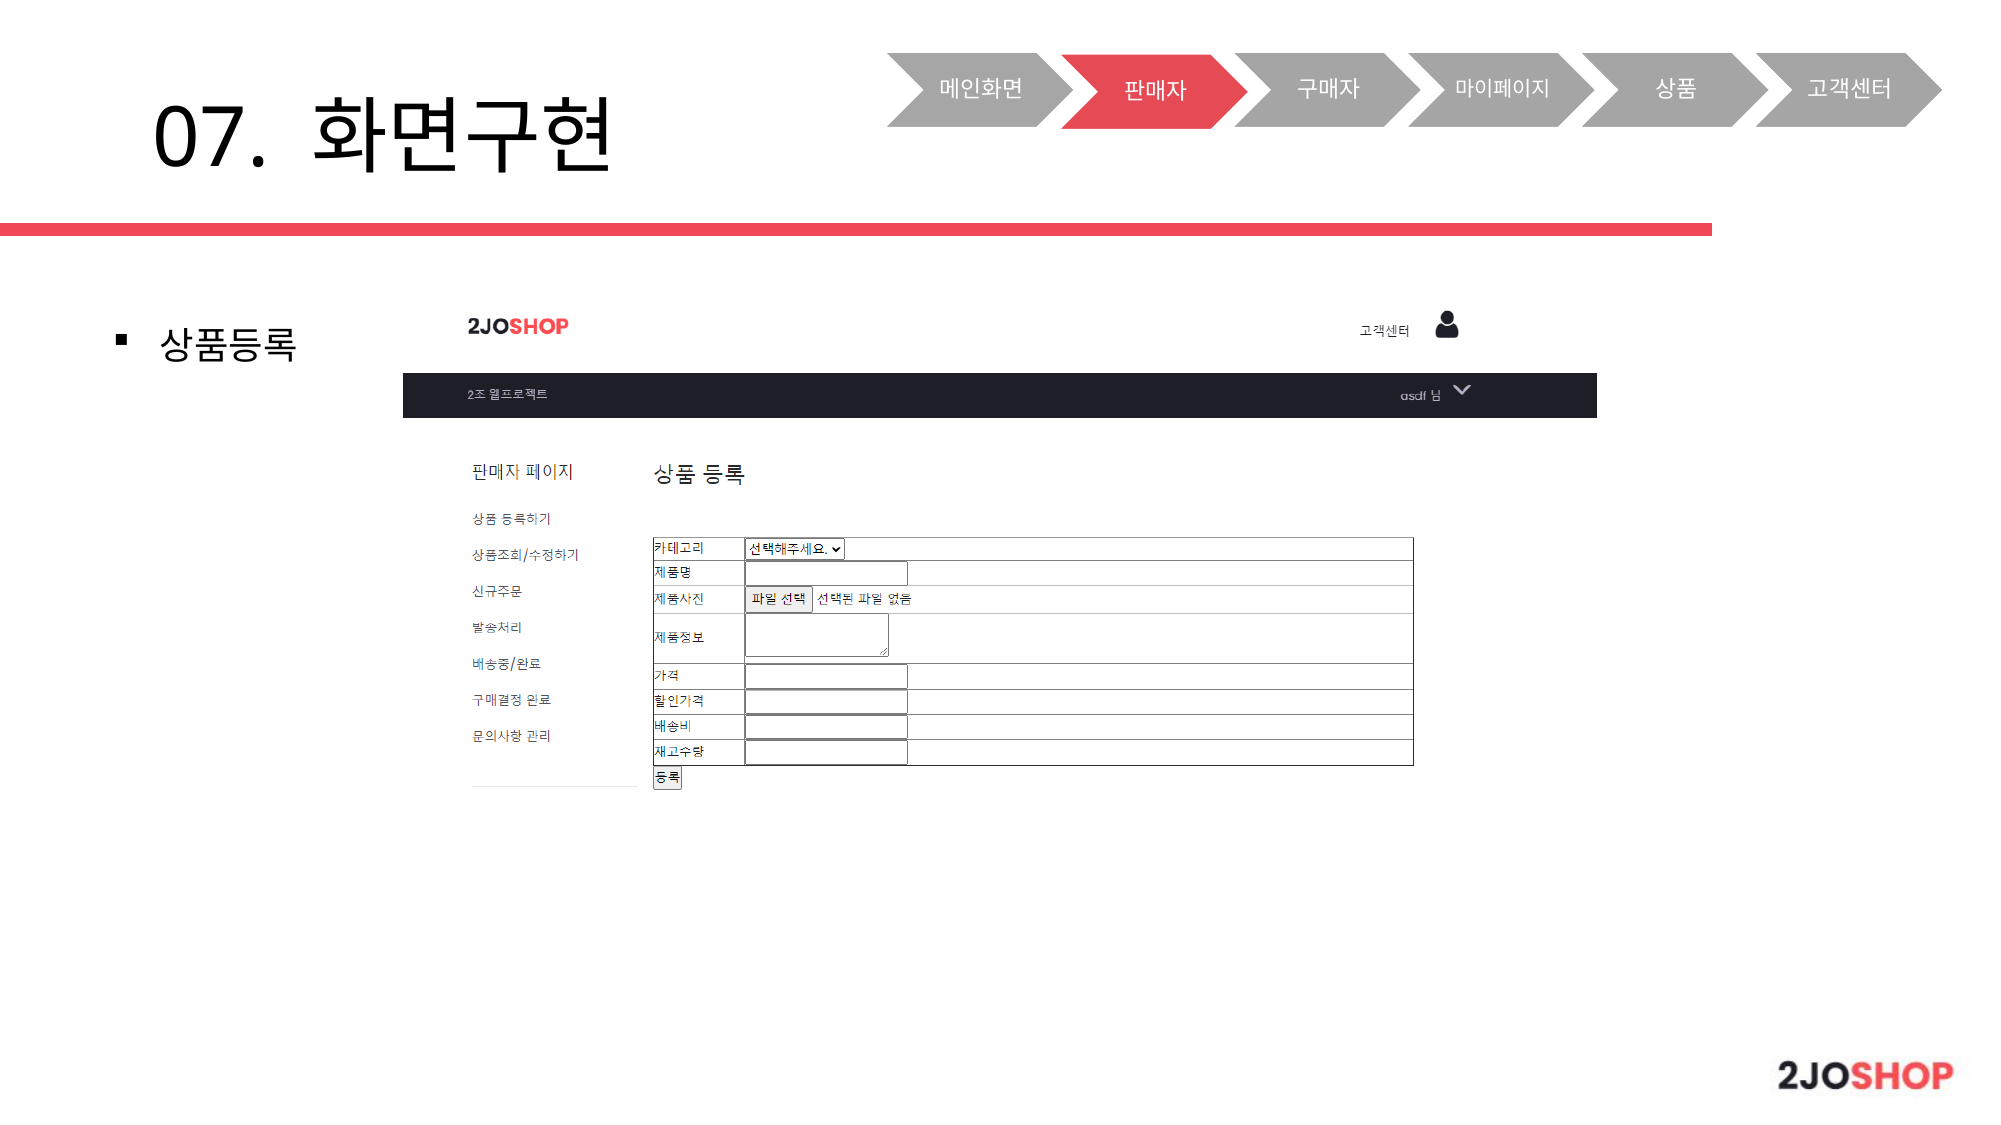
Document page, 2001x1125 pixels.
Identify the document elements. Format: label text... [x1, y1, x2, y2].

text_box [882, 45, 1946, 135]
picture [1750, 1036, 1975, 1112]
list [403, 289, 1597, 1014]
text_box 상품등록 [98, 314, 313, 375]
title 07. 화면구현 [137, 59, 1863, 219]
